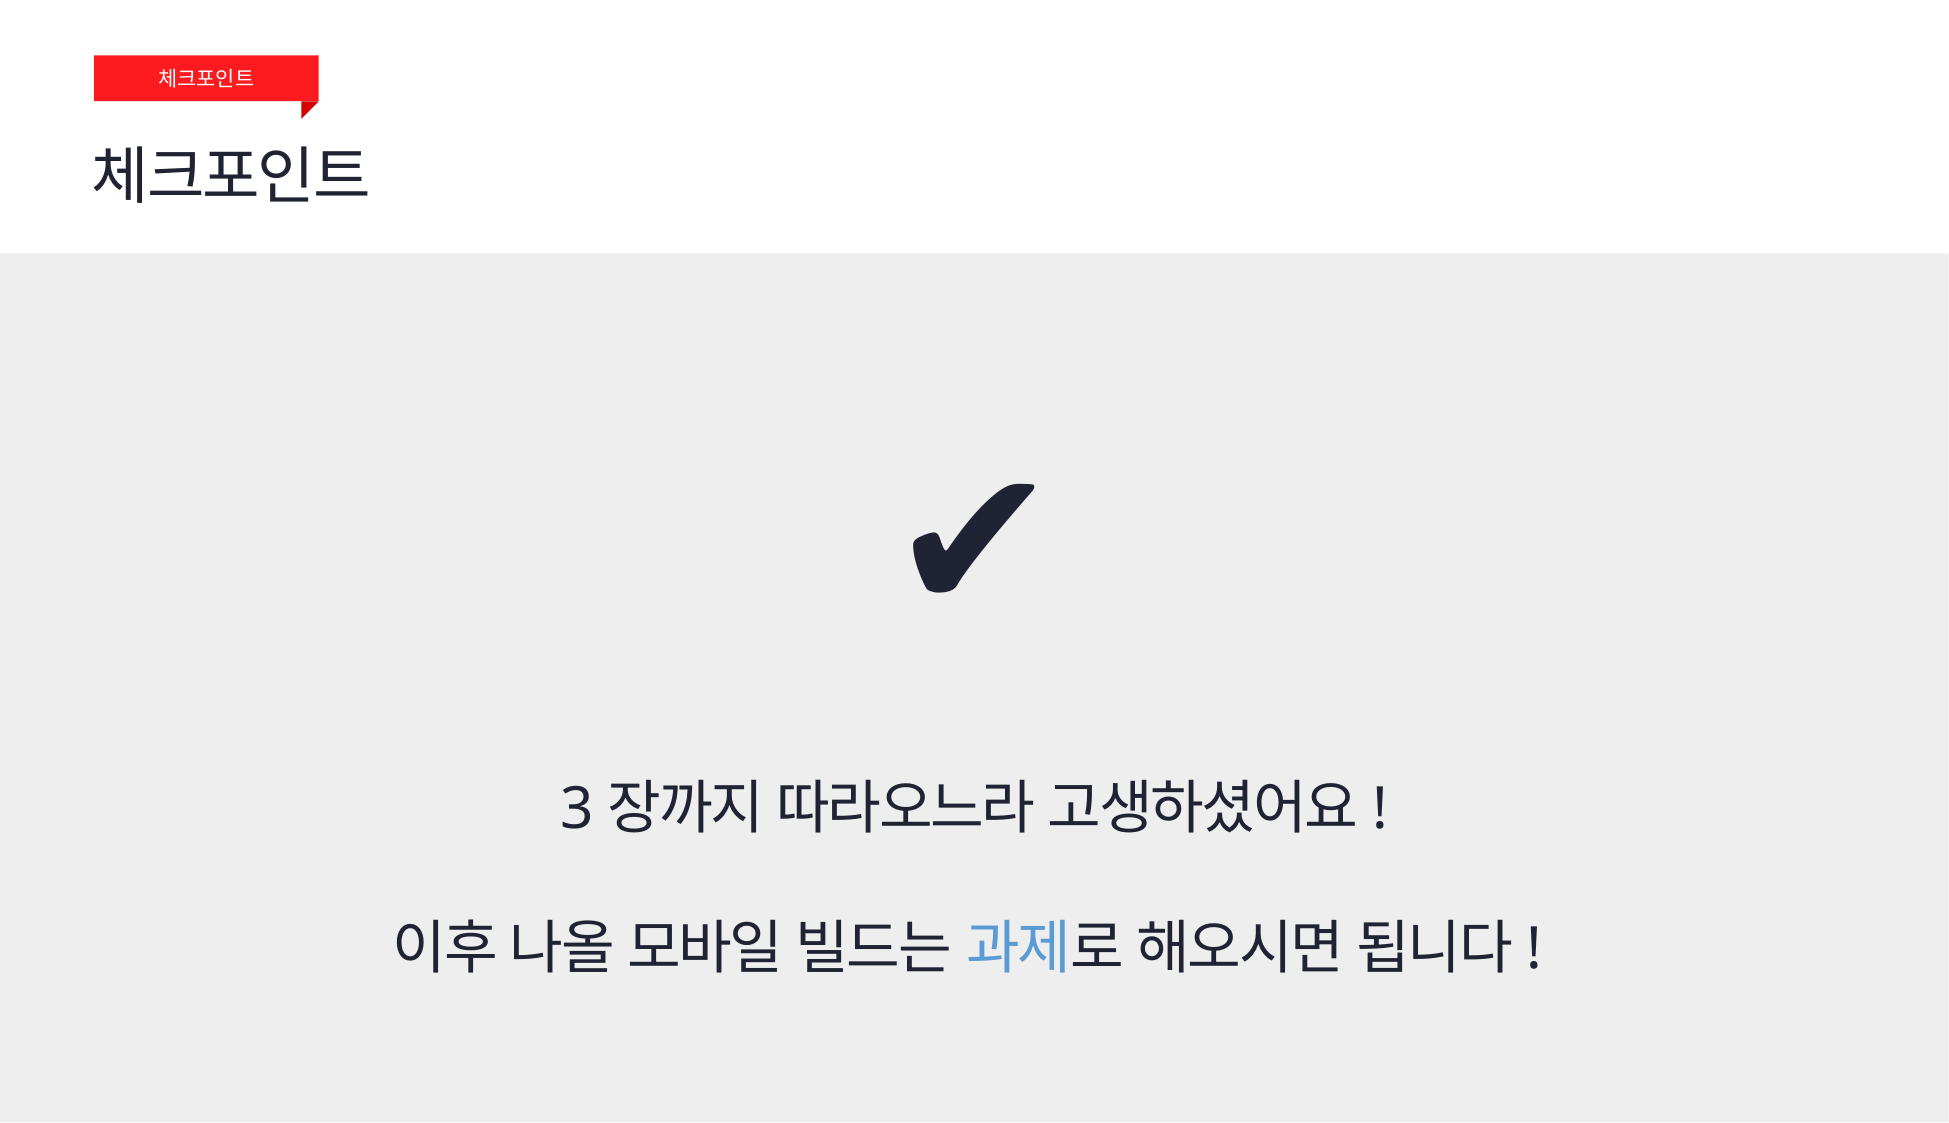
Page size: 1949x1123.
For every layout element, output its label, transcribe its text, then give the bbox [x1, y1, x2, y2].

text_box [94, 55, 319, 119]
text_box ✔ 3장까지 따라오느라 고생하셨어요! 이후 나올 모바일 빌드는 과제로 해오시면 됩니다! [162, 410, 1786, 981]
text_box 체크포인트 [91, 135, 890, 211]
